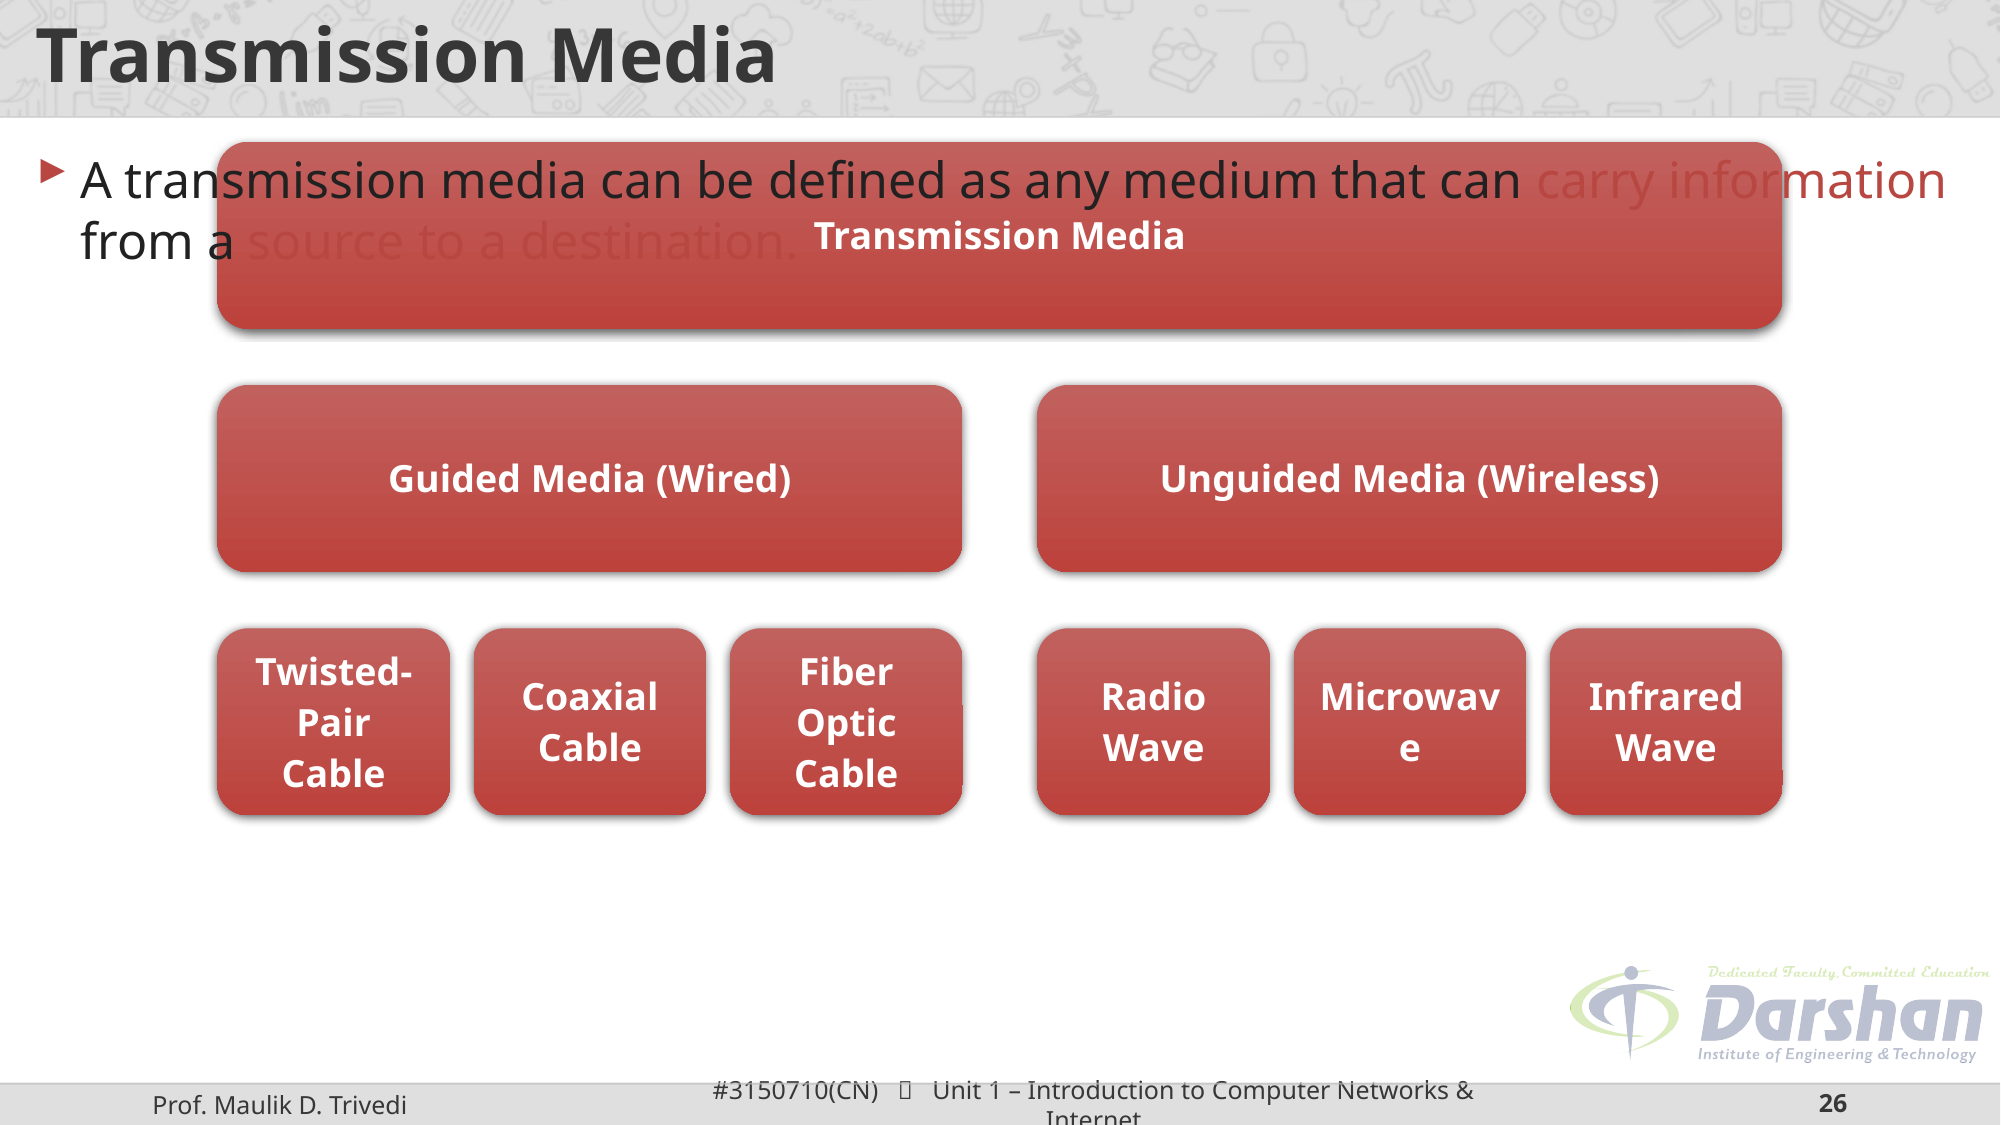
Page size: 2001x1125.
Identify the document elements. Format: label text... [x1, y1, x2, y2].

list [21, 141, 1979, 1059]
title Transmission Media [0, 0, 2000, 117]
